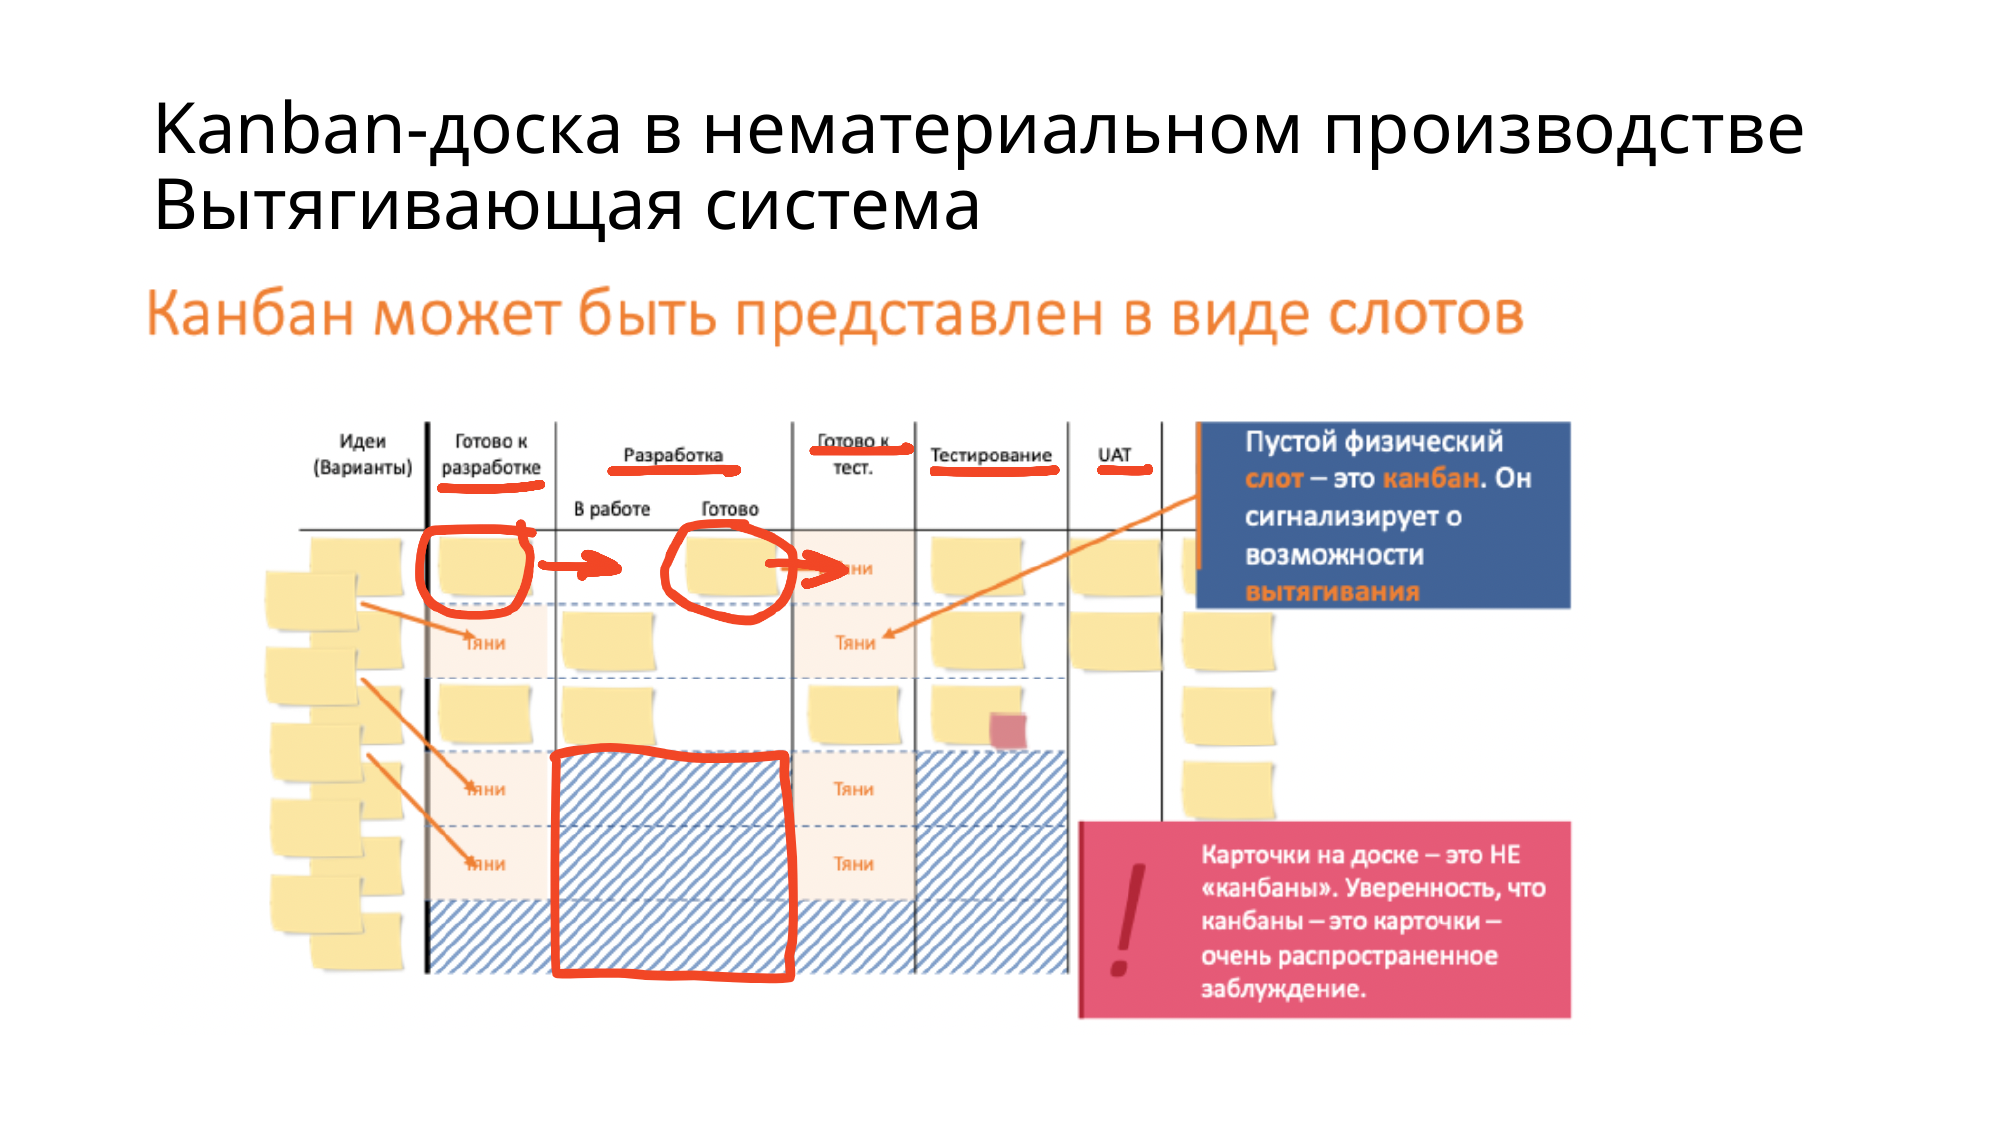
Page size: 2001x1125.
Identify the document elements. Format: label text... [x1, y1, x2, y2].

title Kanban-доска в нематериальном производстве Вытягивающая система [137, 59, 1863, 278]
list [137, 277, 1591, 1035]
